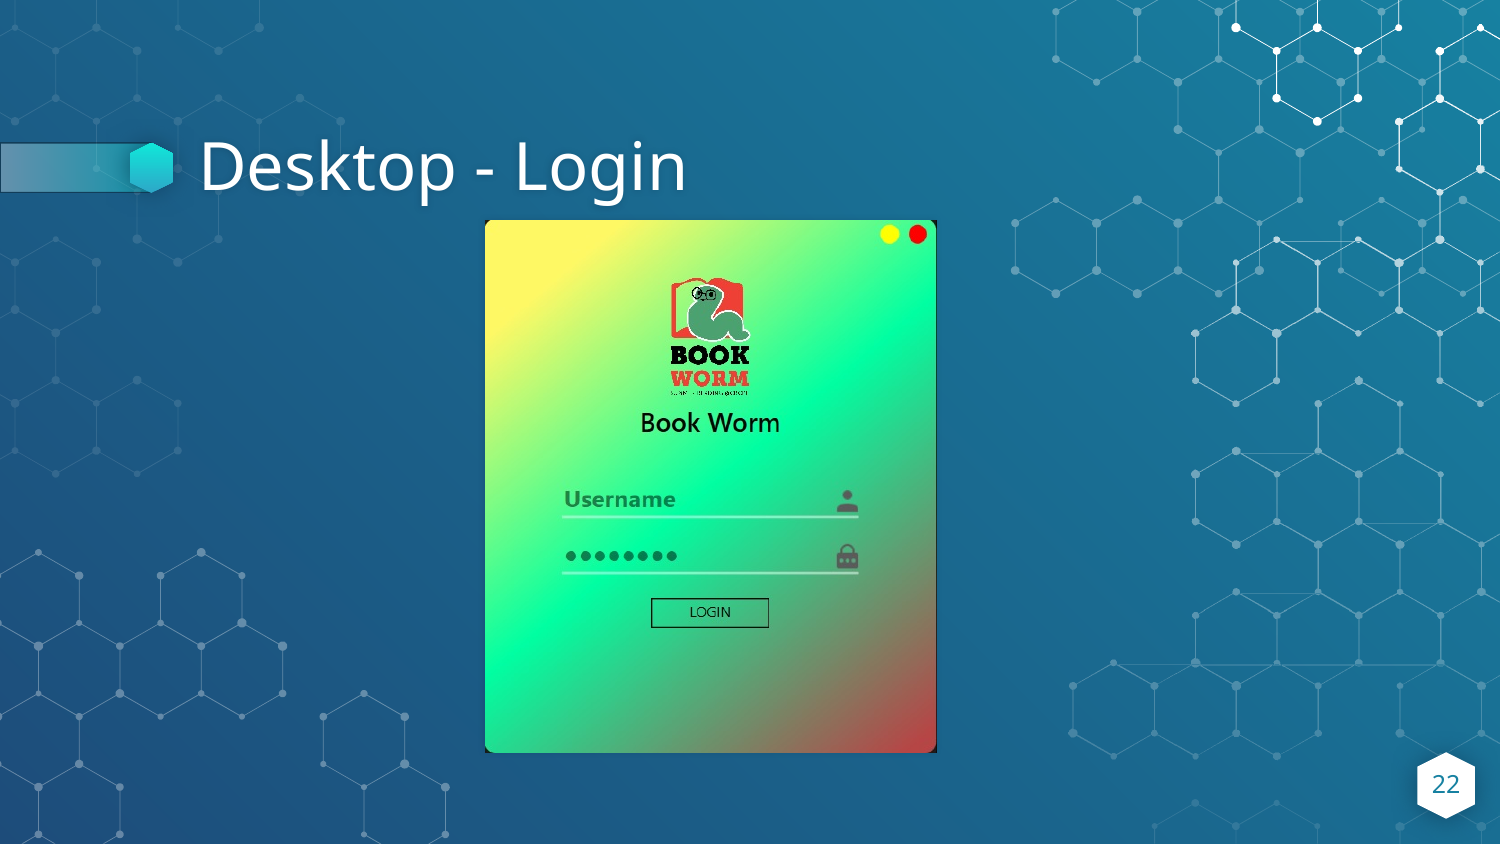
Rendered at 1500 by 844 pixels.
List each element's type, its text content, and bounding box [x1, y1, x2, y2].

title Desktop - Login [198, 140, 1302, 198]
picture [485, 219, 937, 753]
slide_number 22 [1417, 752, 1475, 819]
